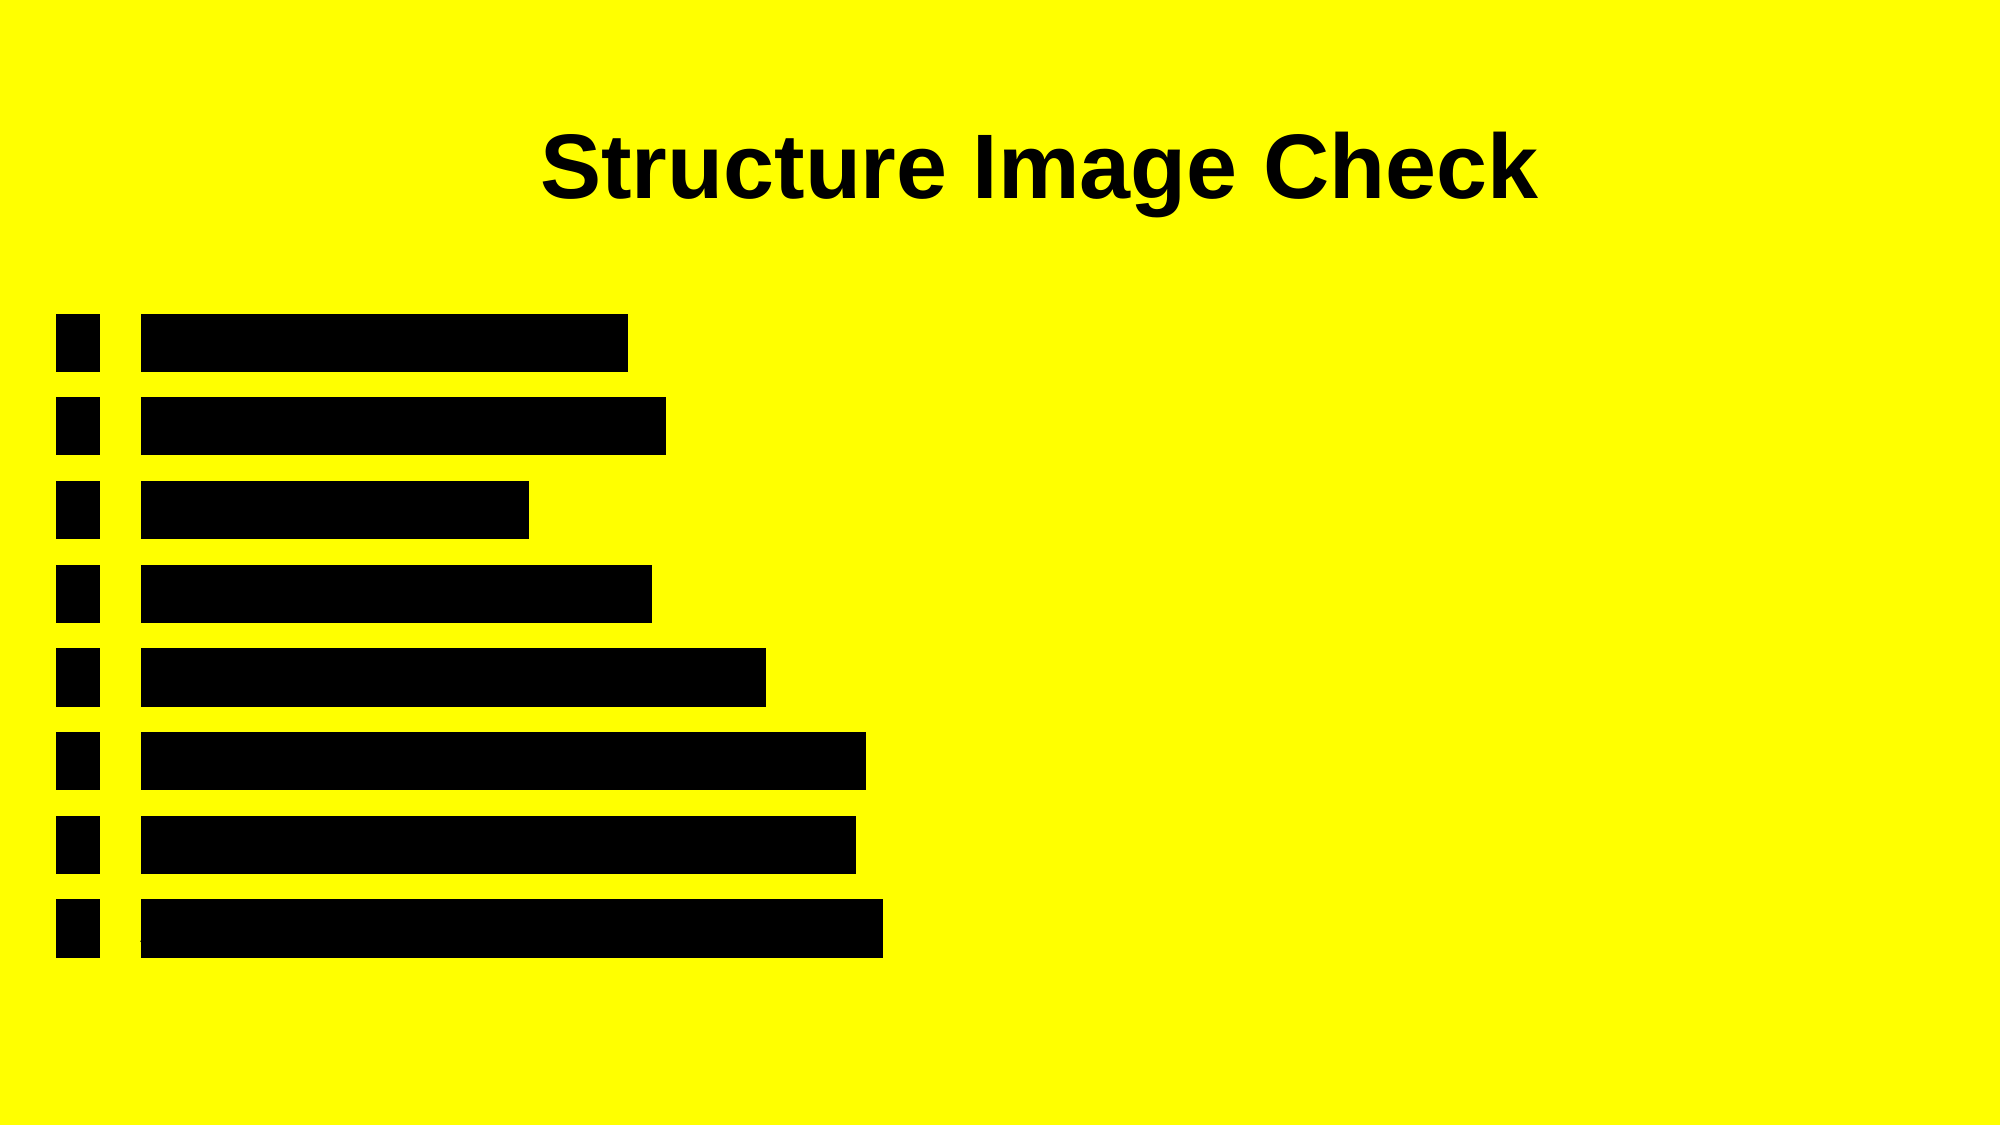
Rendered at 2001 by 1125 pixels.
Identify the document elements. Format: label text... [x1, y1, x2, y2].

list Context of the scene Structural Consistency Material Texture Lighting and Shadows Perspective and Geometry Repeating or Missing Elements Nonsensical Object Placement Anomalies in Common Patterns [41, 299, 1950, 1100]
title Structure Image Check [242, 59, 1863, 278]
